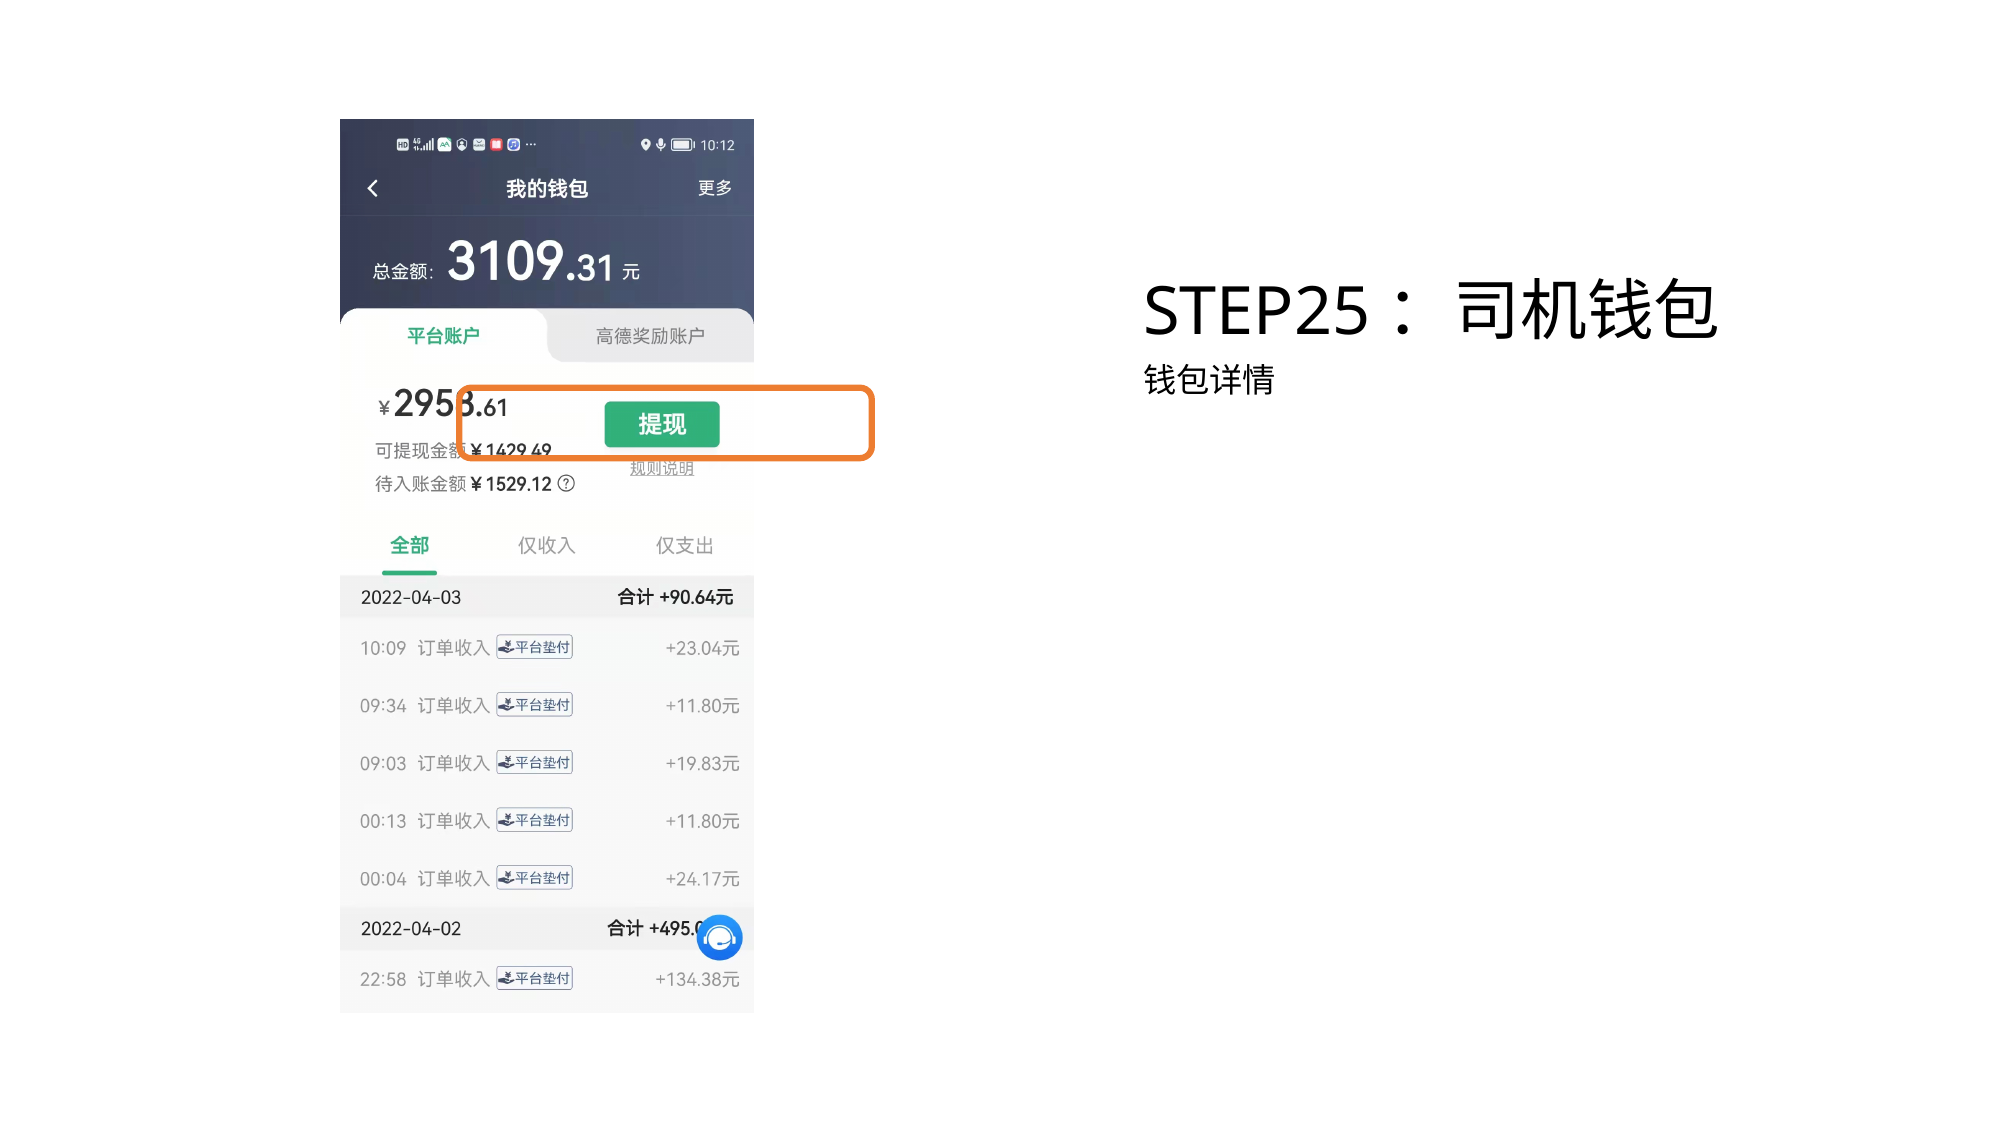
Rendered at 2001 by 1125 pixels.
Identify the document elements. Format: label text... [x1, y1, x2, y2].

text_box [754, 386, 873, 460]
list 钱包详情 [1128, 356, 1774, 983]
title STEP25：司机钱包 [1128, 94, 1774, 356]
picture [340, 119, 754, 1013]
